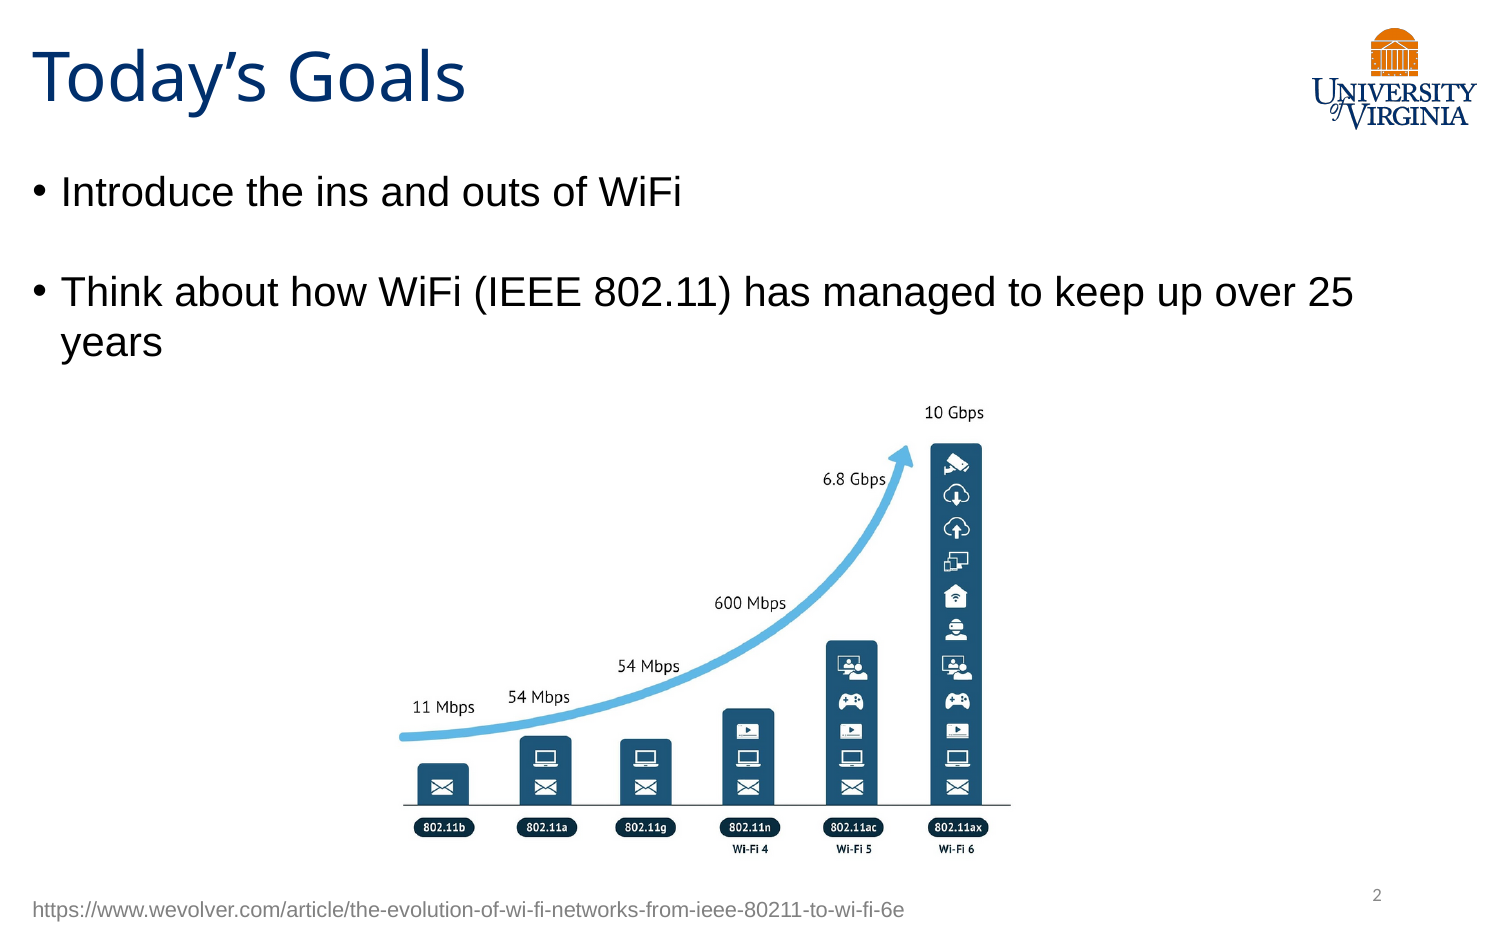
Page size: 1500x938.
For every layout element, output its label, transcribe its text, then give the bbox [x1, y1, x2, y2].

picture [1312, 28, 1477, 130]
text_box https://www.wevolver.com/article/the-evolution-of-wi-fi-networks-from-ieee-80211-to-wi-fi-6e [17, 887, 1189, 929]
slide_number 2 [1059, 868, 1397, 919]
picture [377, 392, 1033, 885]
title Today’s Goals [17, 14, 1297, 145]
list Introduce the ins and outs of WiFi Think about how WiFi (IEEE 802.11) has managed to keep up over 25 years [17, 157, 1483, 845]
